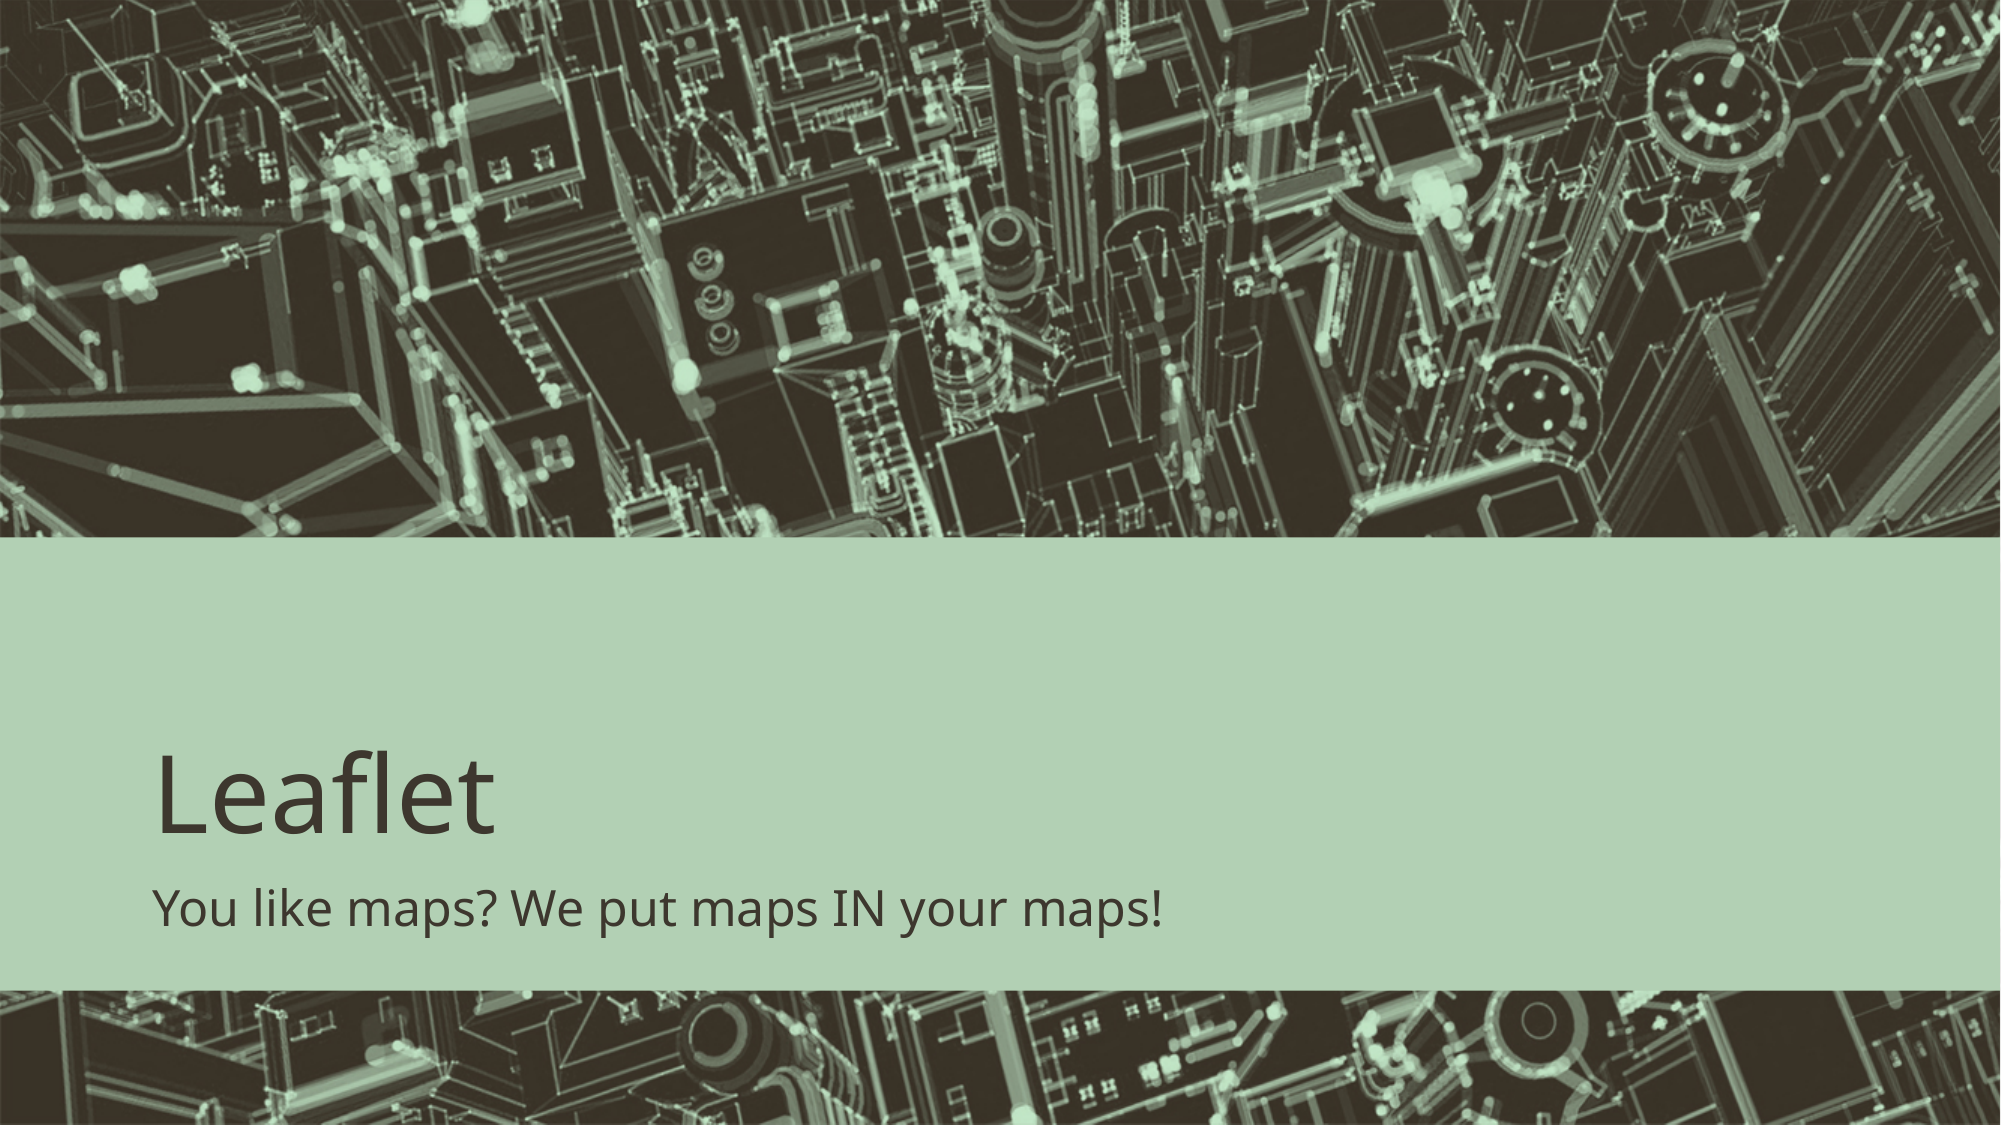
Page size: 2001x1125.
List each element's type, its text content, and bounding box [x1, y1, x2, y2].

list You like maps? We put maps IN your maps! [138, 876, 1713, 954]
picture [0, 0, 2001, 1125]
title Leaflet [138, 562, 1713, 865]
